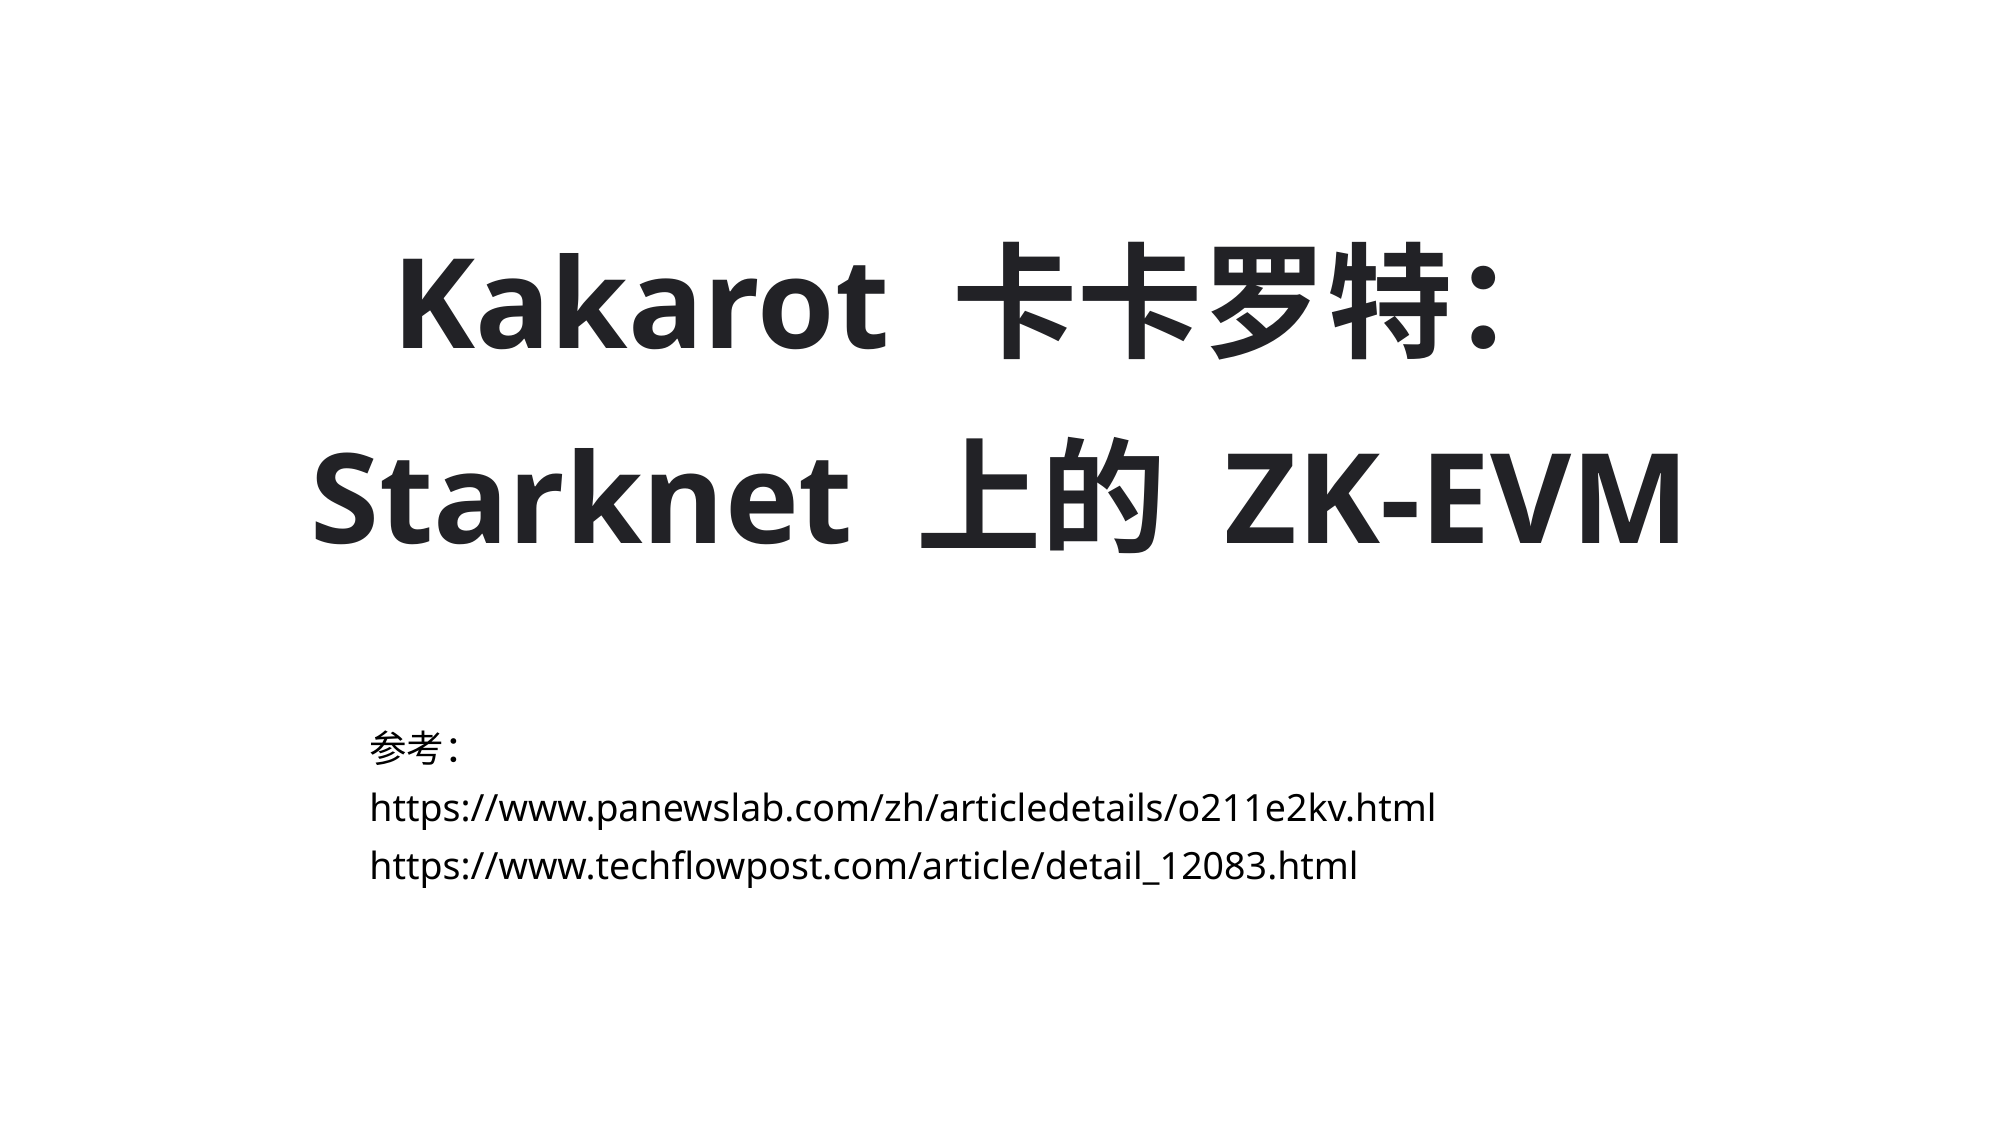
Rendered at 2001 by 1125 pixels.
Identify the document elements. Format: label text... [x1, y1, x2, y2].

text_box 参考： https://www.panewslab.com/zh/articledetails/o211e2kv.html https://www.techflowpost.com/article/detail_12083.html [354, 704, 1784, 895]
title Kakarot 卡卡罗特：Starknet 上的 ZK-EVM [249, 184, 1750, 576]
